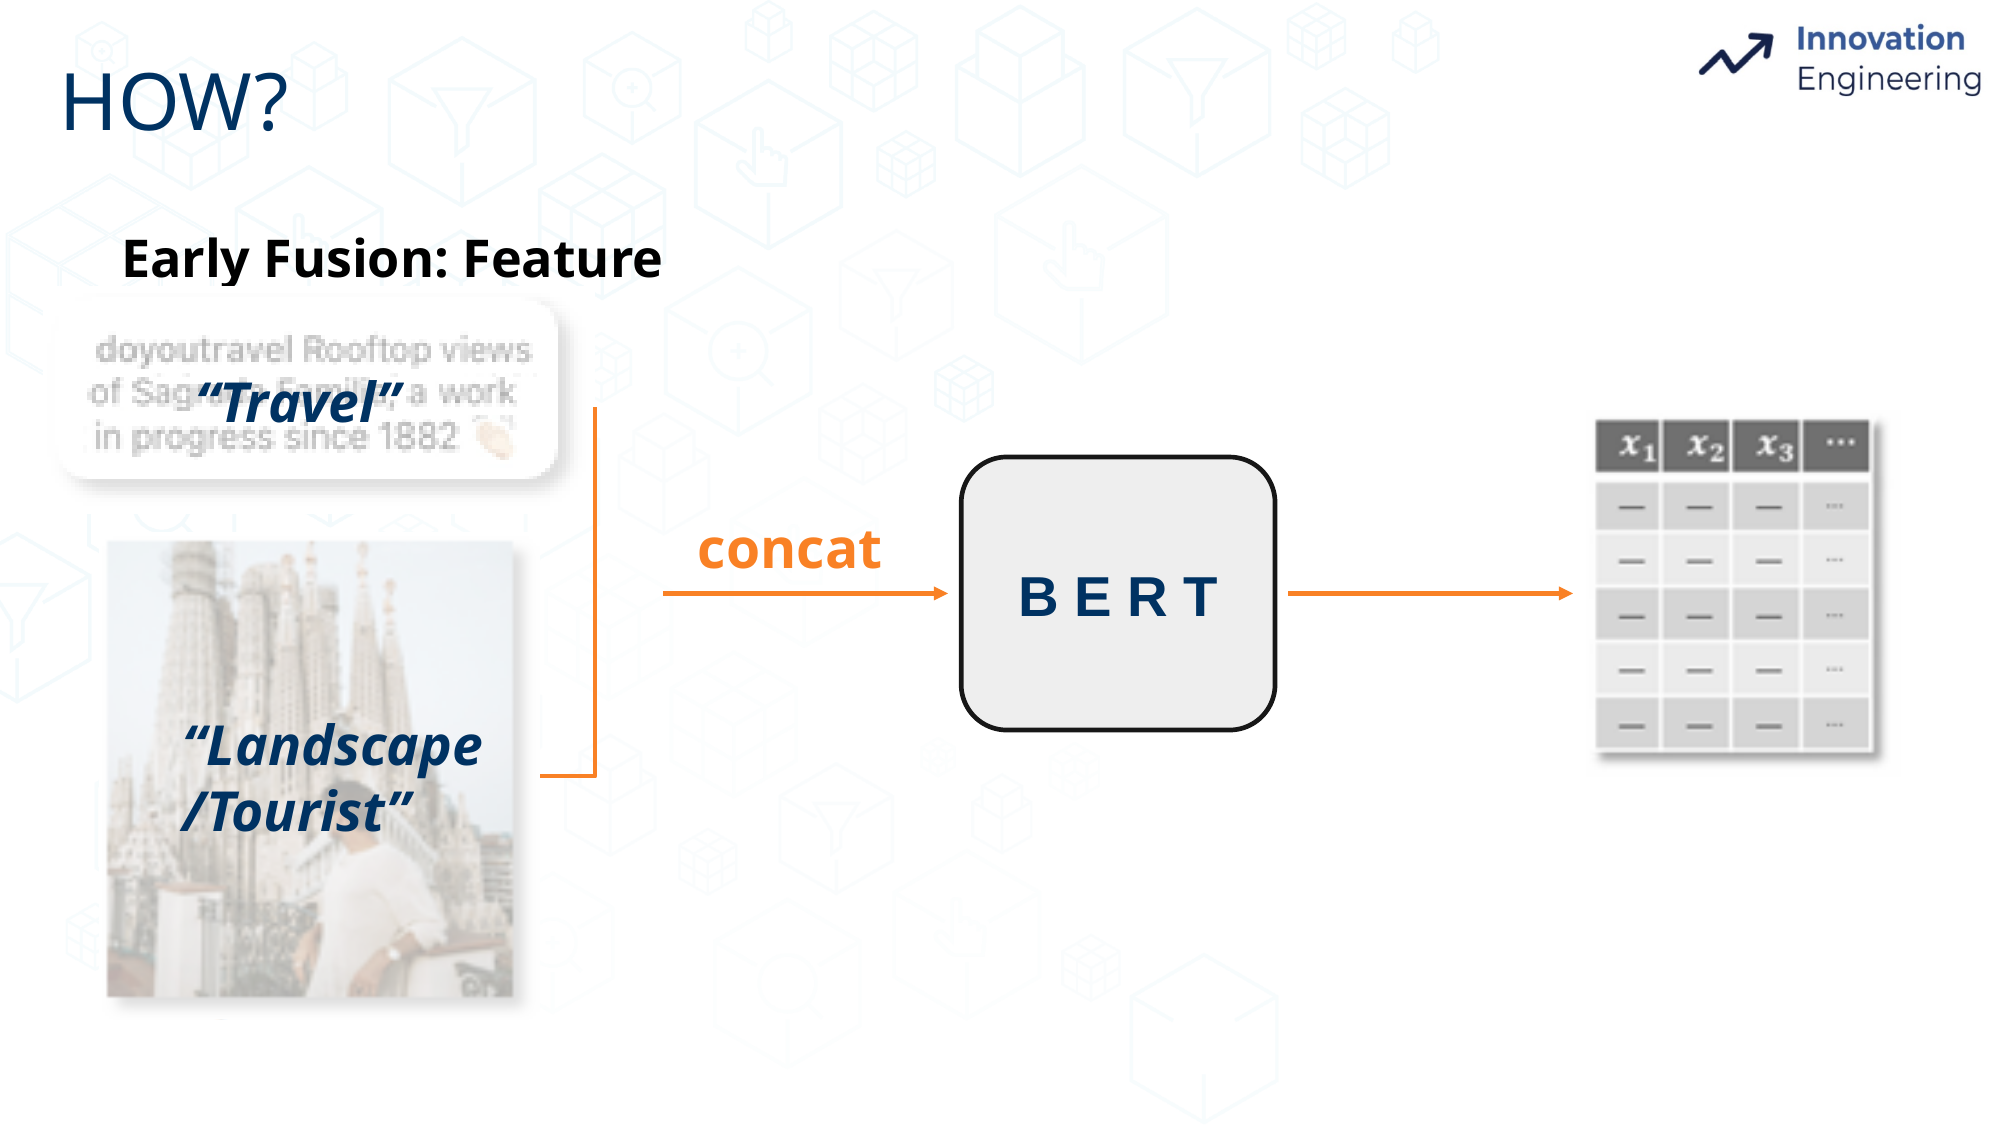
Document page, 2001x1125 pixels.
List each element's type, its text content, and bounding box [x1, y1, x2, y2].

text_box concat [683, 498, 938, 591]
title HOW? [44, 44, 1160, 154]
text_box B E R T [961, 456, 1276, 731]
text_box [43, 286, 596, 517]
picture [1586, 410, 1901, 777]
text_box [98, 532, 541, 1021]
list Early Fusion: Feature Combination [106, 186, 987, 297]
picture [1685, 0, 2000, 97]
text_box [539, 407, 596, 777]
